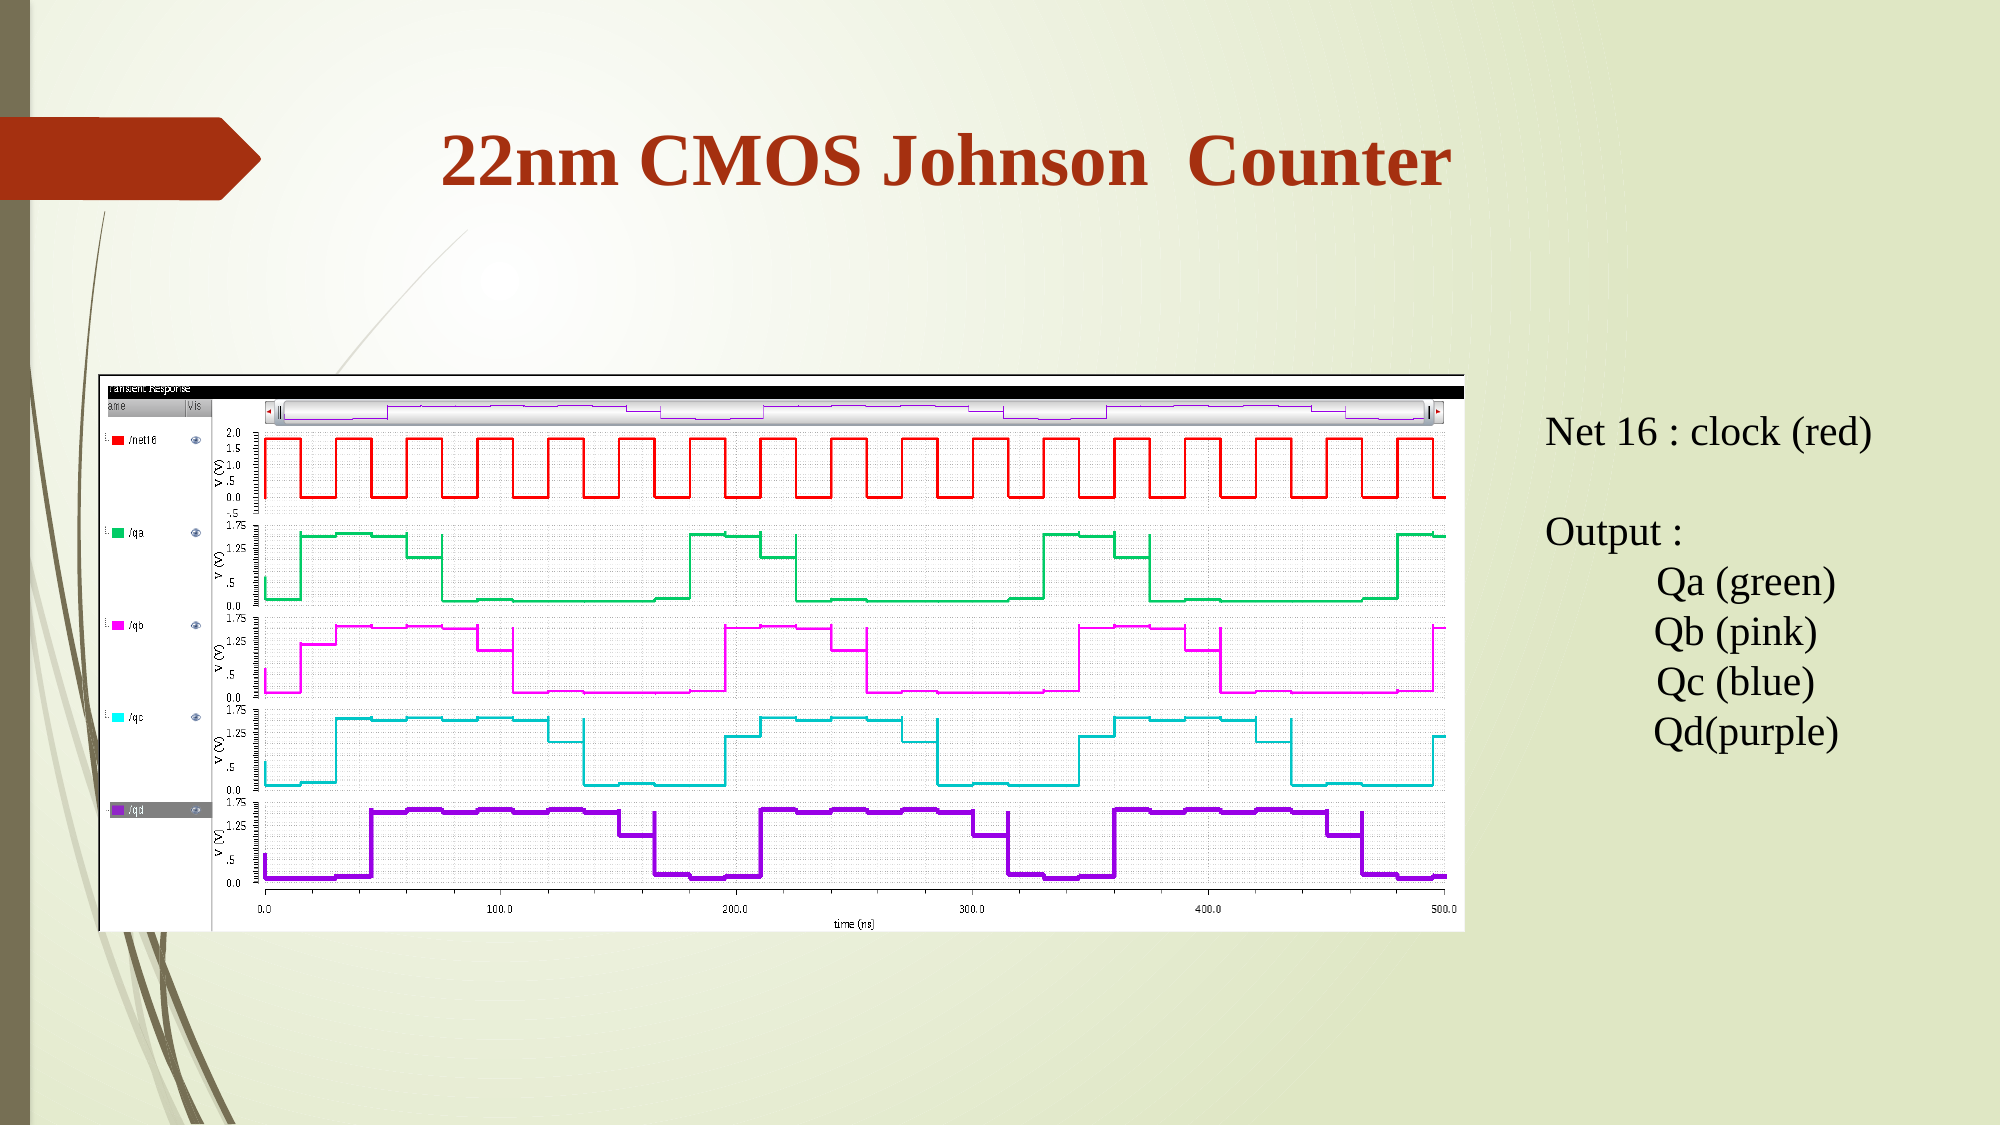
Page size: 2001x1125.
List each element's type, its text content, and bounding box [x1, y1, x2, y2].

title 22nm CMOS Johnson Counter [425, 102, 1888, 313]
text_box Net 16 : clock (red) Output : Qa (green) Qb (pink) Qc (blue) Qd(purple) [1530, 396, 1942, 761]
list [98, 374, 1466, 933]
